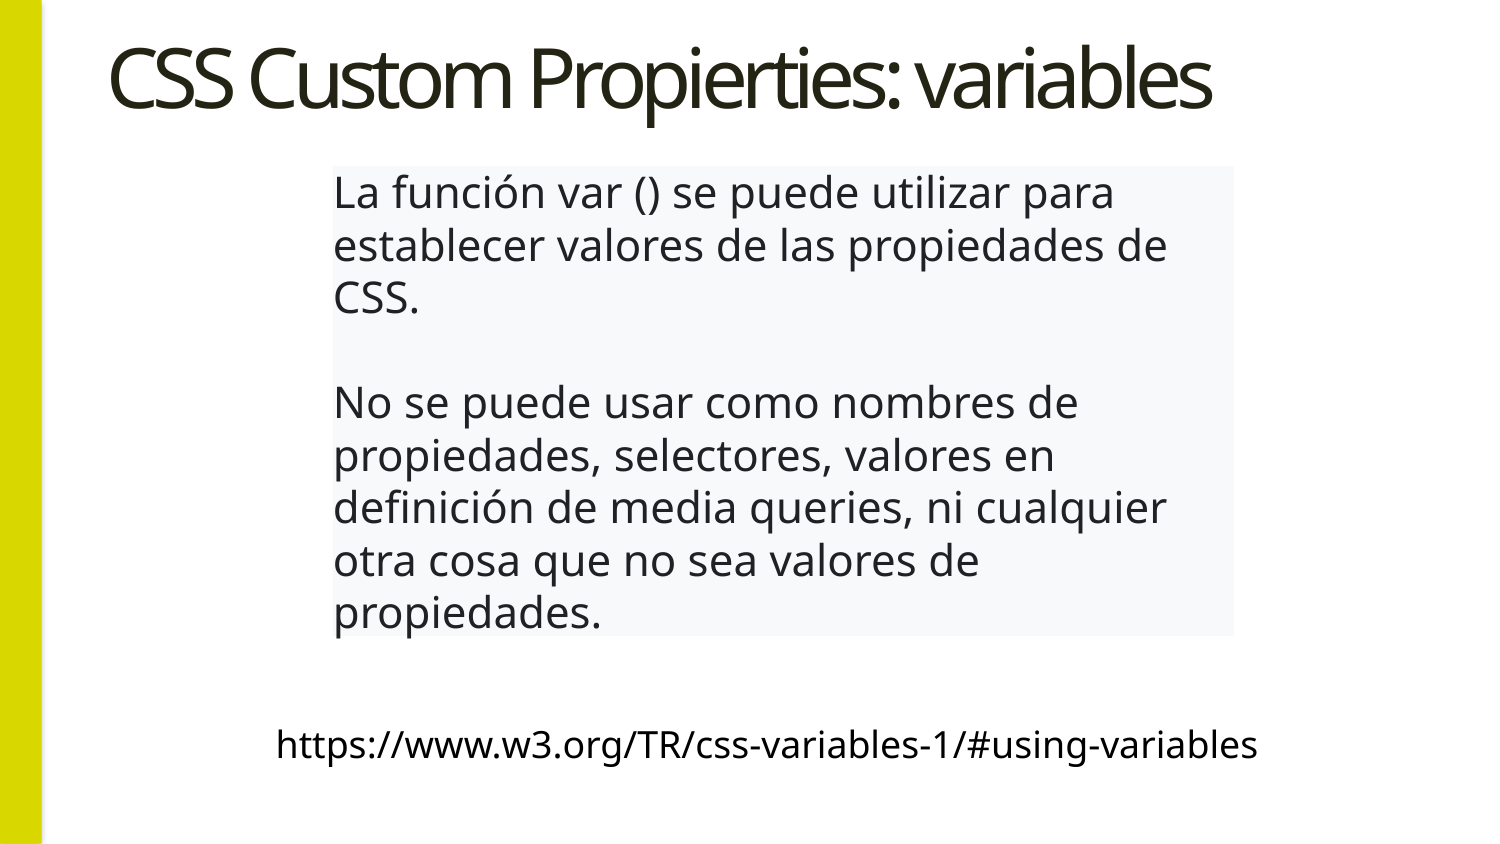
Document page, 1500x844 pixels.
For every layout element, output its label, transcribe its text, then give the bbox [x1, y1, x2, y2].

text_box [0, 0, 42, 844]
text_box https://www.w3.org/TR/css-variables-1/#using-variables [260, 713, 1305, 773]
title CSS Custom Propierties: variables [106, 0, 1459, 133]
text_box La función var () se puede utilizar para establecer valores de las propiedades de CSS. No se puede usar como nombres de propiedades, selectores, valores en definición de media queries, ni cualquier otra cosa que no sea valores de propiedades. [332, 166, 1235, 636]
